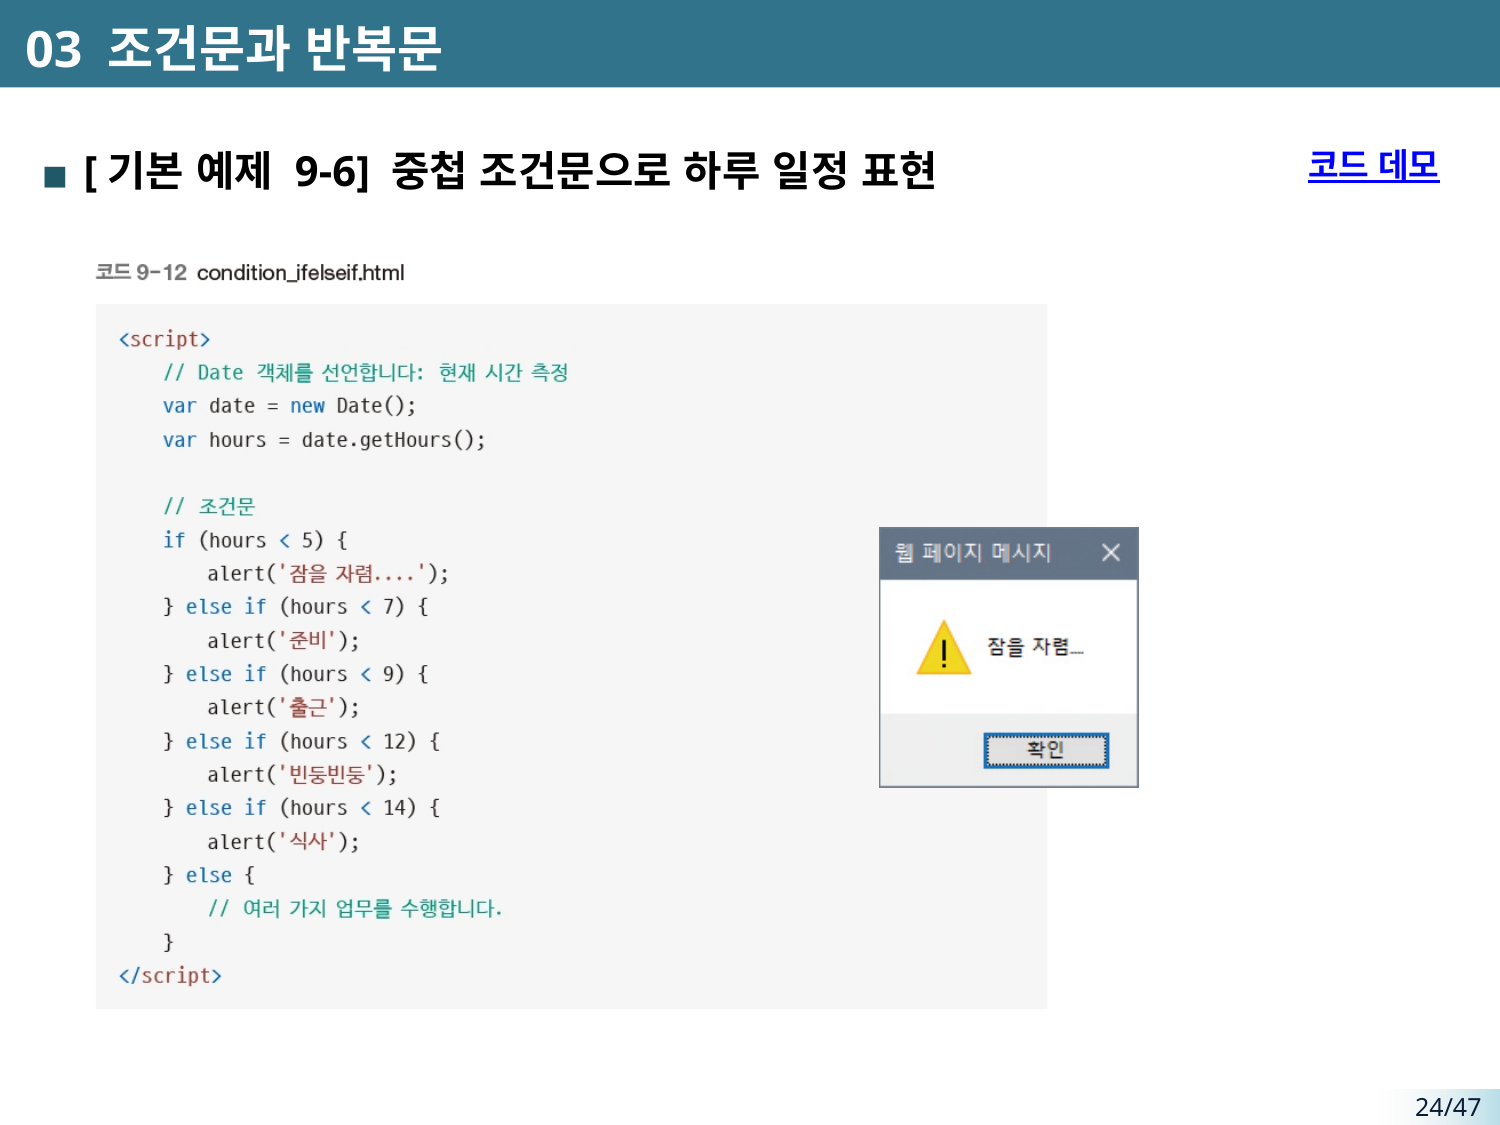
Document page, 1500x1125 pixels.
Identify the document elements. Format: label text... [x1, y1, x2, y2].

title 03 조건문과 반복문 [10, 8, 1288, 87]
text_box 코드 데모 [1293, 137, 1500, 193]
picture [88, 255, 1139, 1017]
list [기본 예제 9-6] 중첩 조건문으로 하루 일정 표현 [10, 126, 1481, 1057]
